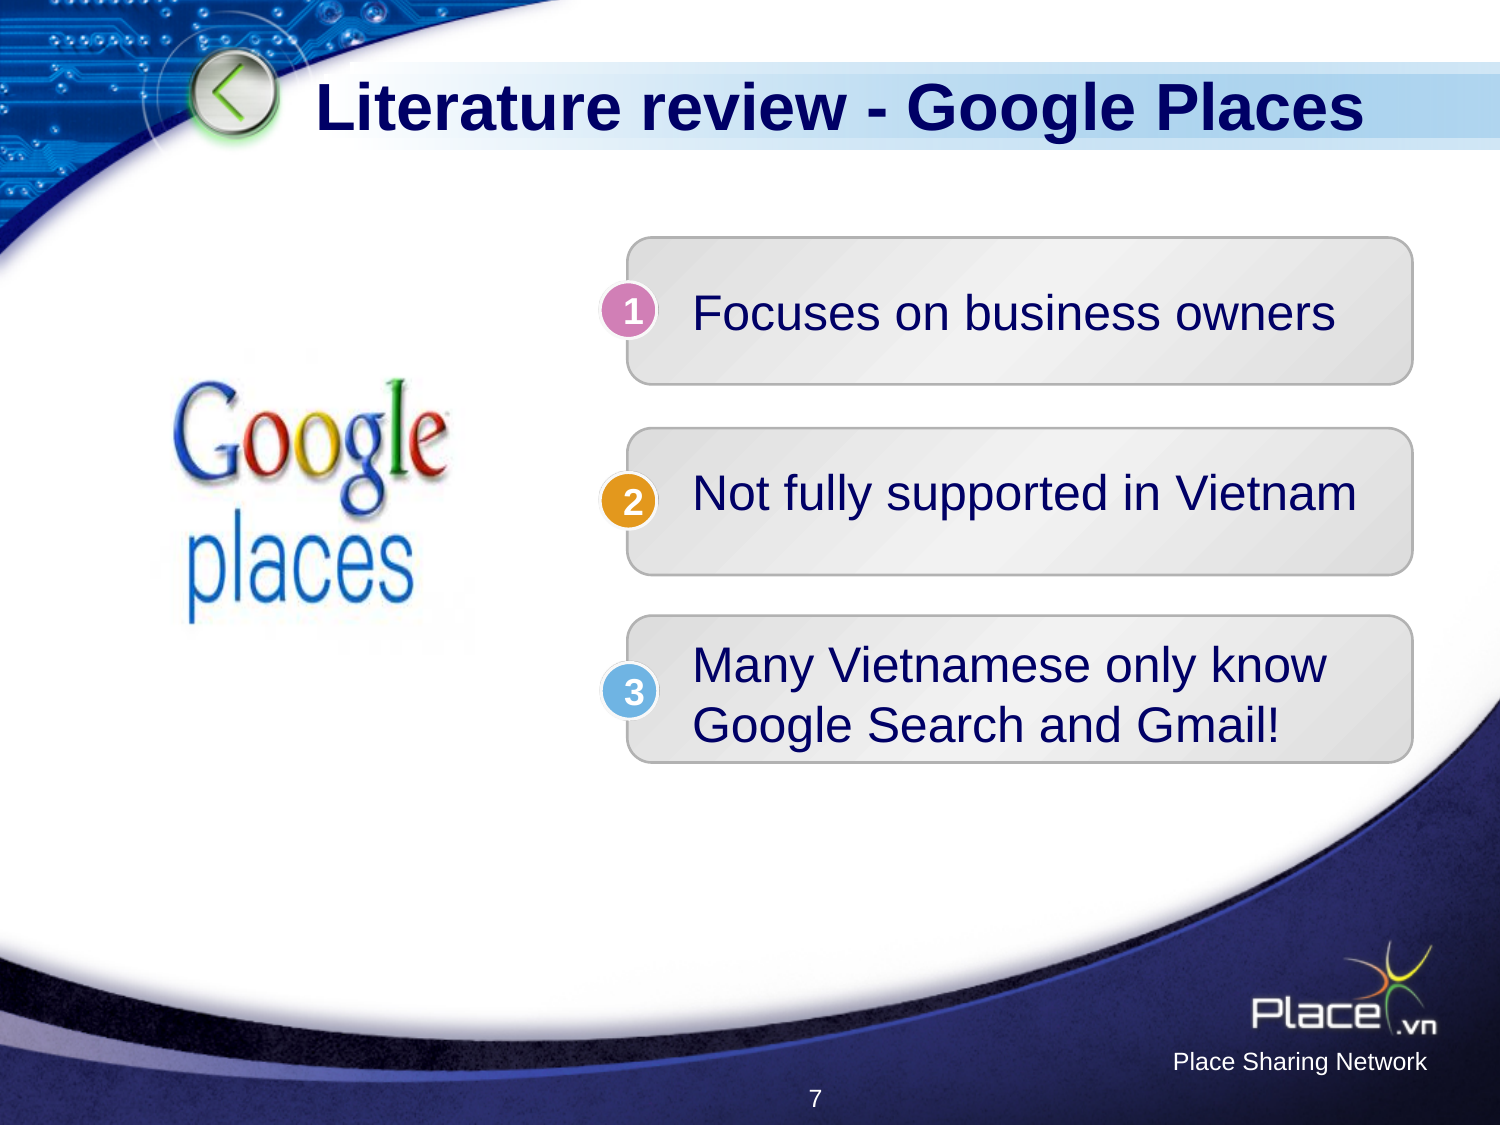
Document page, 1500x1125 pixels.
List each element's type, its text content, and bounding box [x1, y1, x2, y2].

text_box 3 [601, 662, 658, 720]
text_box Many Vietnamese only know Google Search and Gmail! [677, 624, 1388, 760]
slide_number 7 [487, 1074, 838, 1113]
footer Place Sharing Network [975, 1037, 1450, 1075]
picture [0, 0, 1500, 1125]
text_box 2 [600, 472, 657, 530]
text_box Not fully supported in Vietnam [677, 453, 1413, 528]
title Literature review - Google Places [300, 57, 1438, 150]
text_box 1 [600, 281, 657, 339]
text_box Focuses on business owners [677, 289, 1413, 346]
text_box [627, 428, 1413, 576]
text_box [627, 237, 1413, 385]
text_box [627, 615, 1413, 763]
